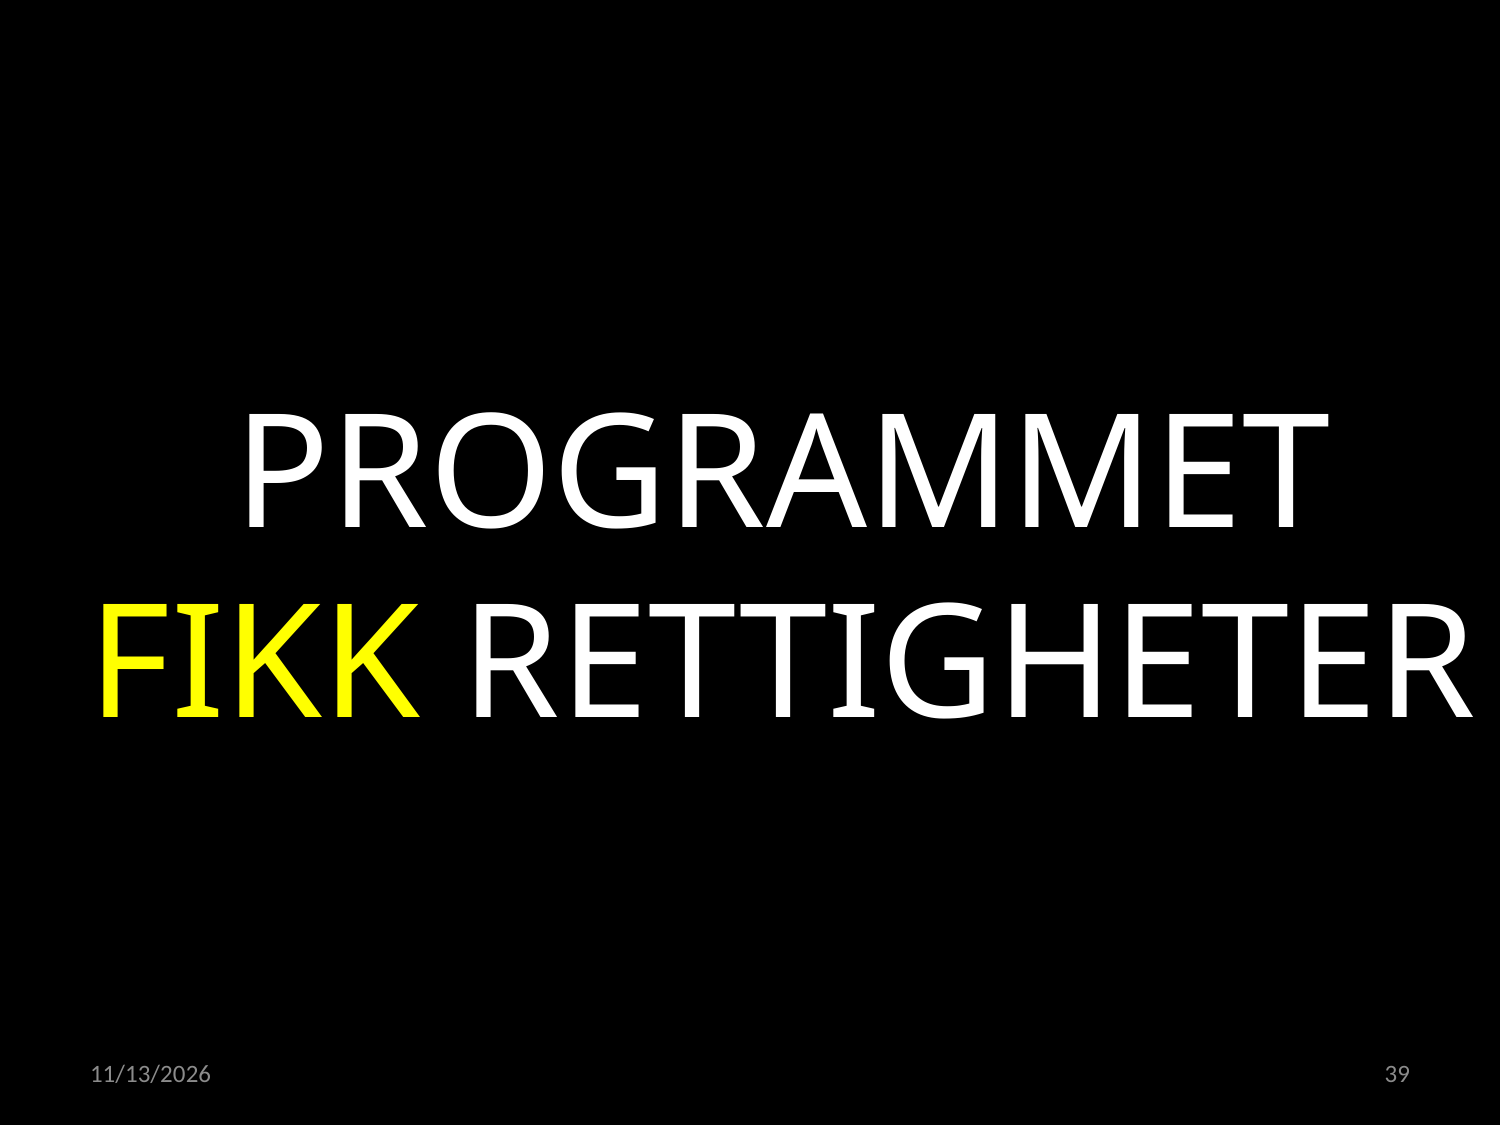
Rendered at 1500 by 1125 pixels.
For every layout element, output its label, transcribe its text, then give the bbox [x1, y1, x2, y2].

slide_number 39 [1074, 1042, 1425, 1103]
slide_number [75, 1042, 425, 1103]
text_box PROGRAMMET FIKK RETTIGHETER [0, 361, 1500, 464]
